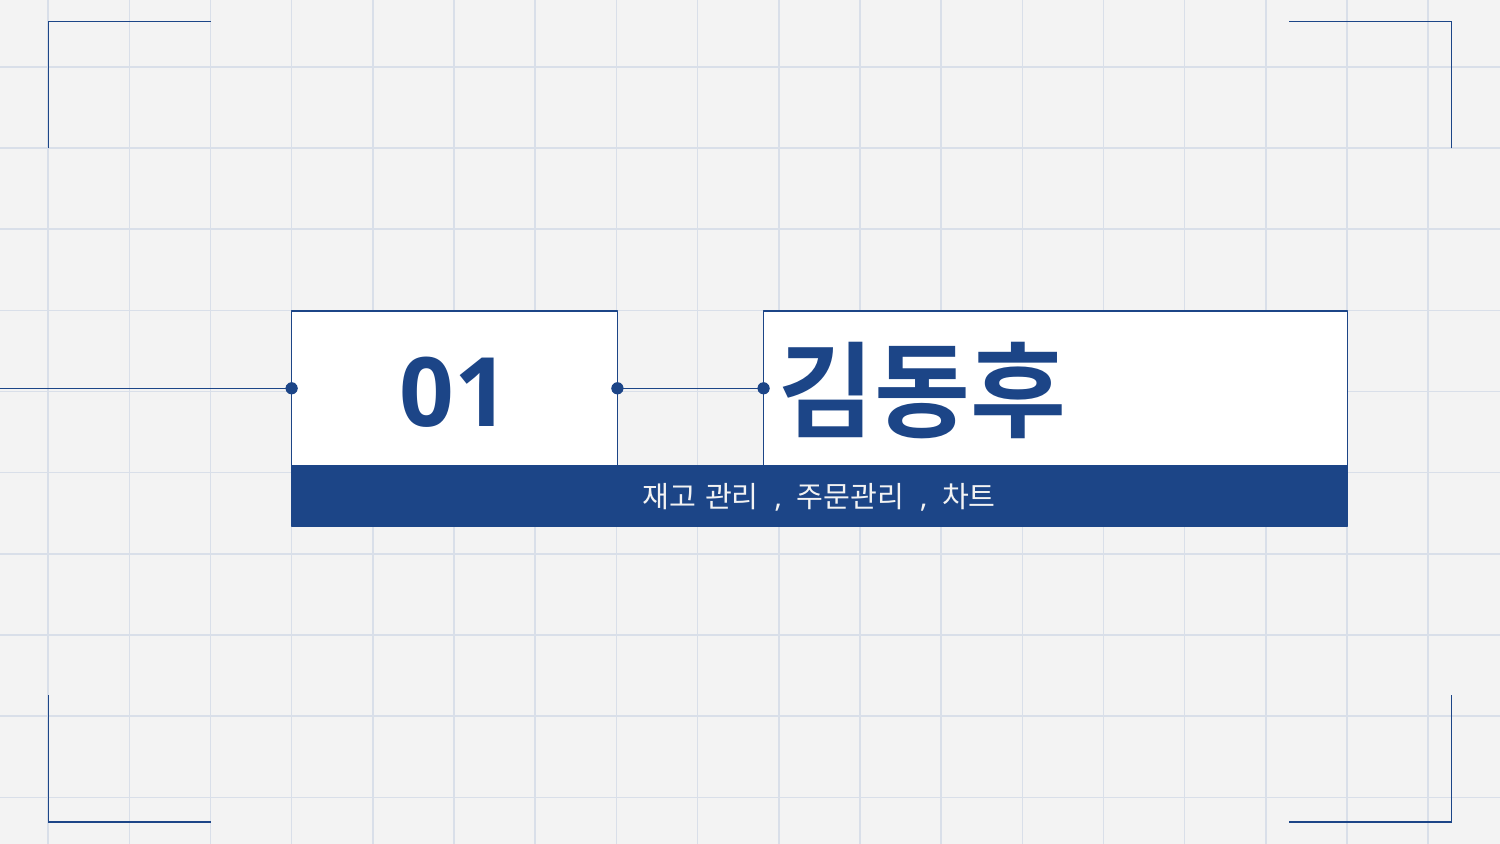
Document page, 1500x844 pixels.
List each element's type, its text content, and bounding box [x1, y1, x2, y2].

title 01 [291, 310, 618, 465]
subtitle 재고 관리 , 주문관리 , 차트 [291, 465, 1348, 527]
title 김동후 [763, 310, 1348, 465]
